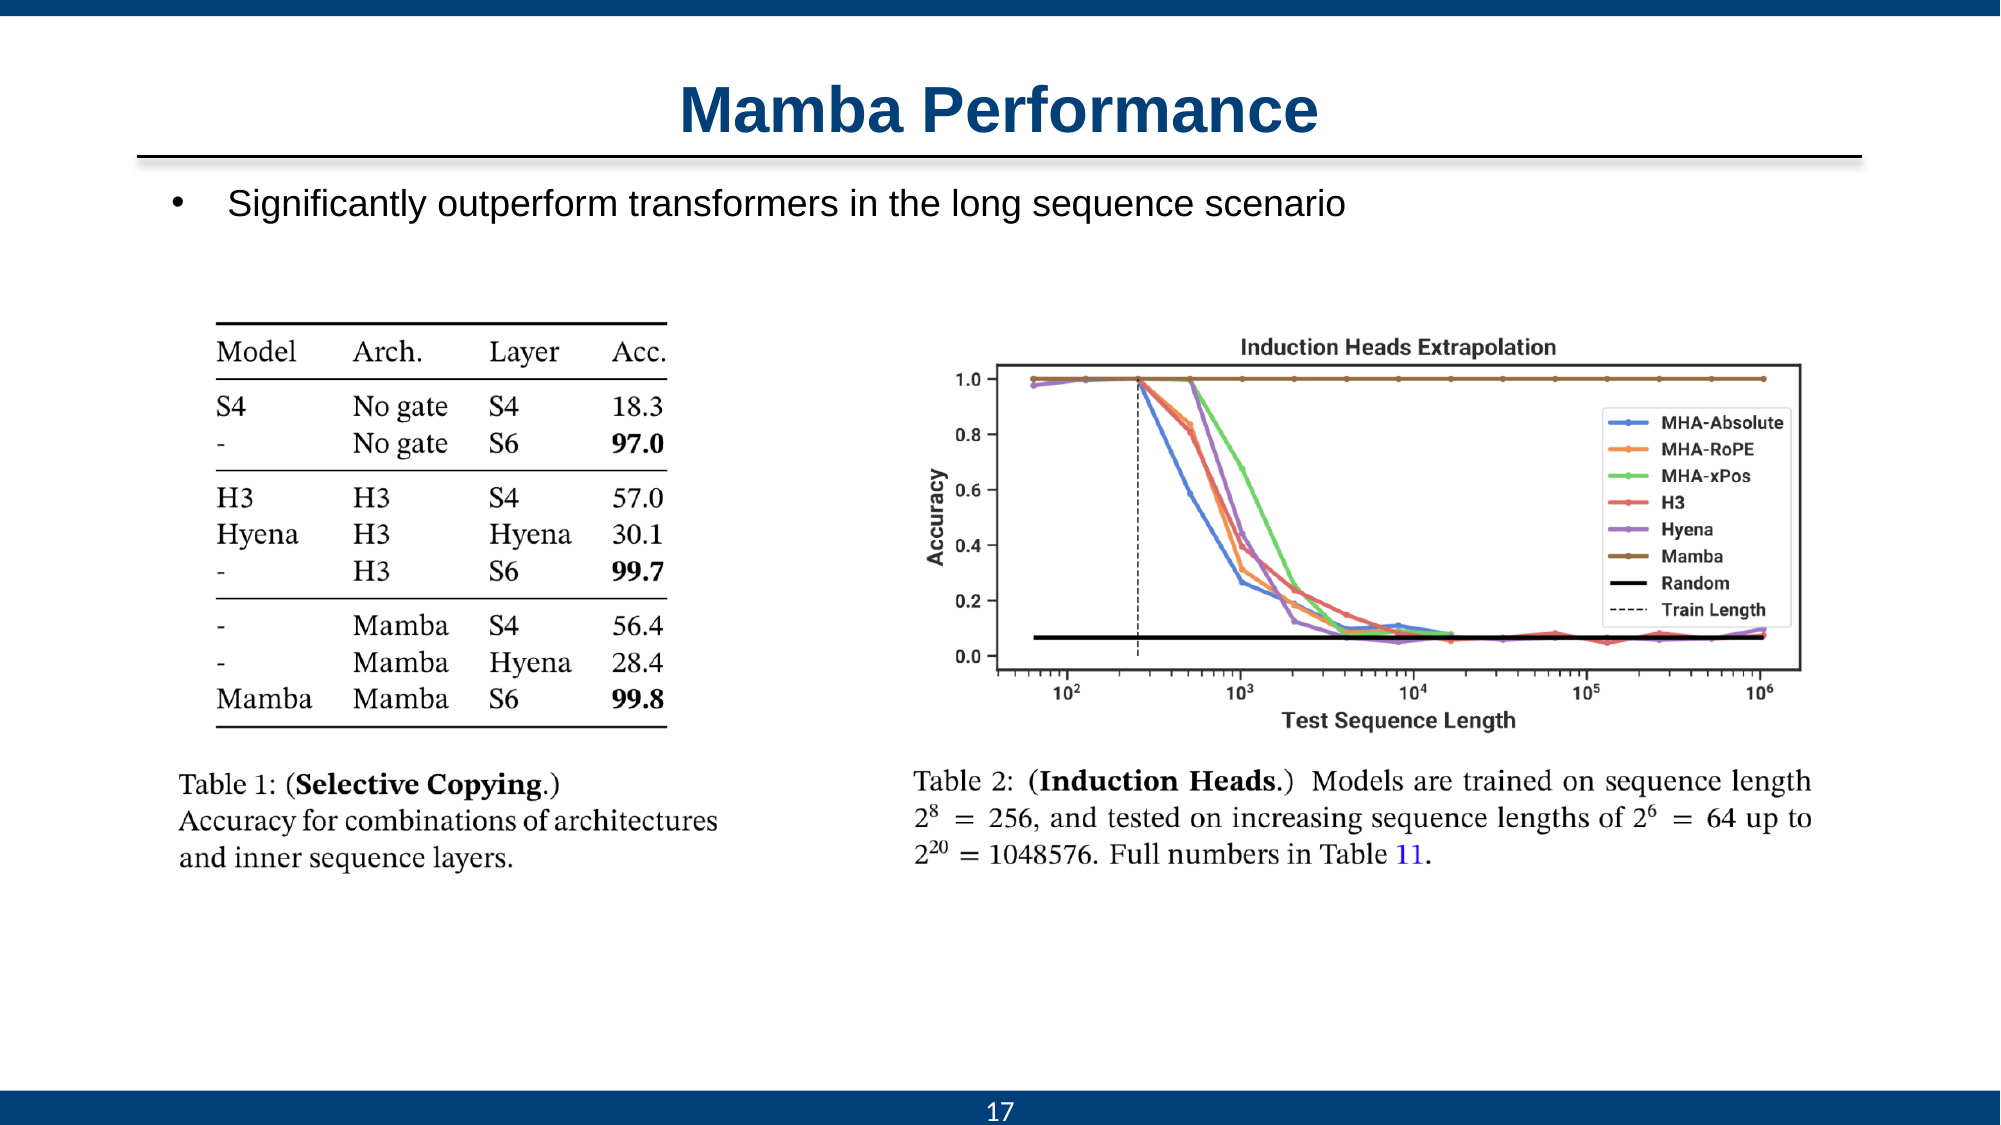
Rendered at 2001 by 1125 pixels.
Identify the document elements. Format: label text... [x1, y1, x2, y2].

picture [169, 298, 1848, 886]
slide_number ‹#› [774, 1079, 1225, 1125]
title Mamba Performance [137, 68, 1863, 155]
list Significantly outperform transformers in the long sequence scenario [137, 171, 1863, 1014]
